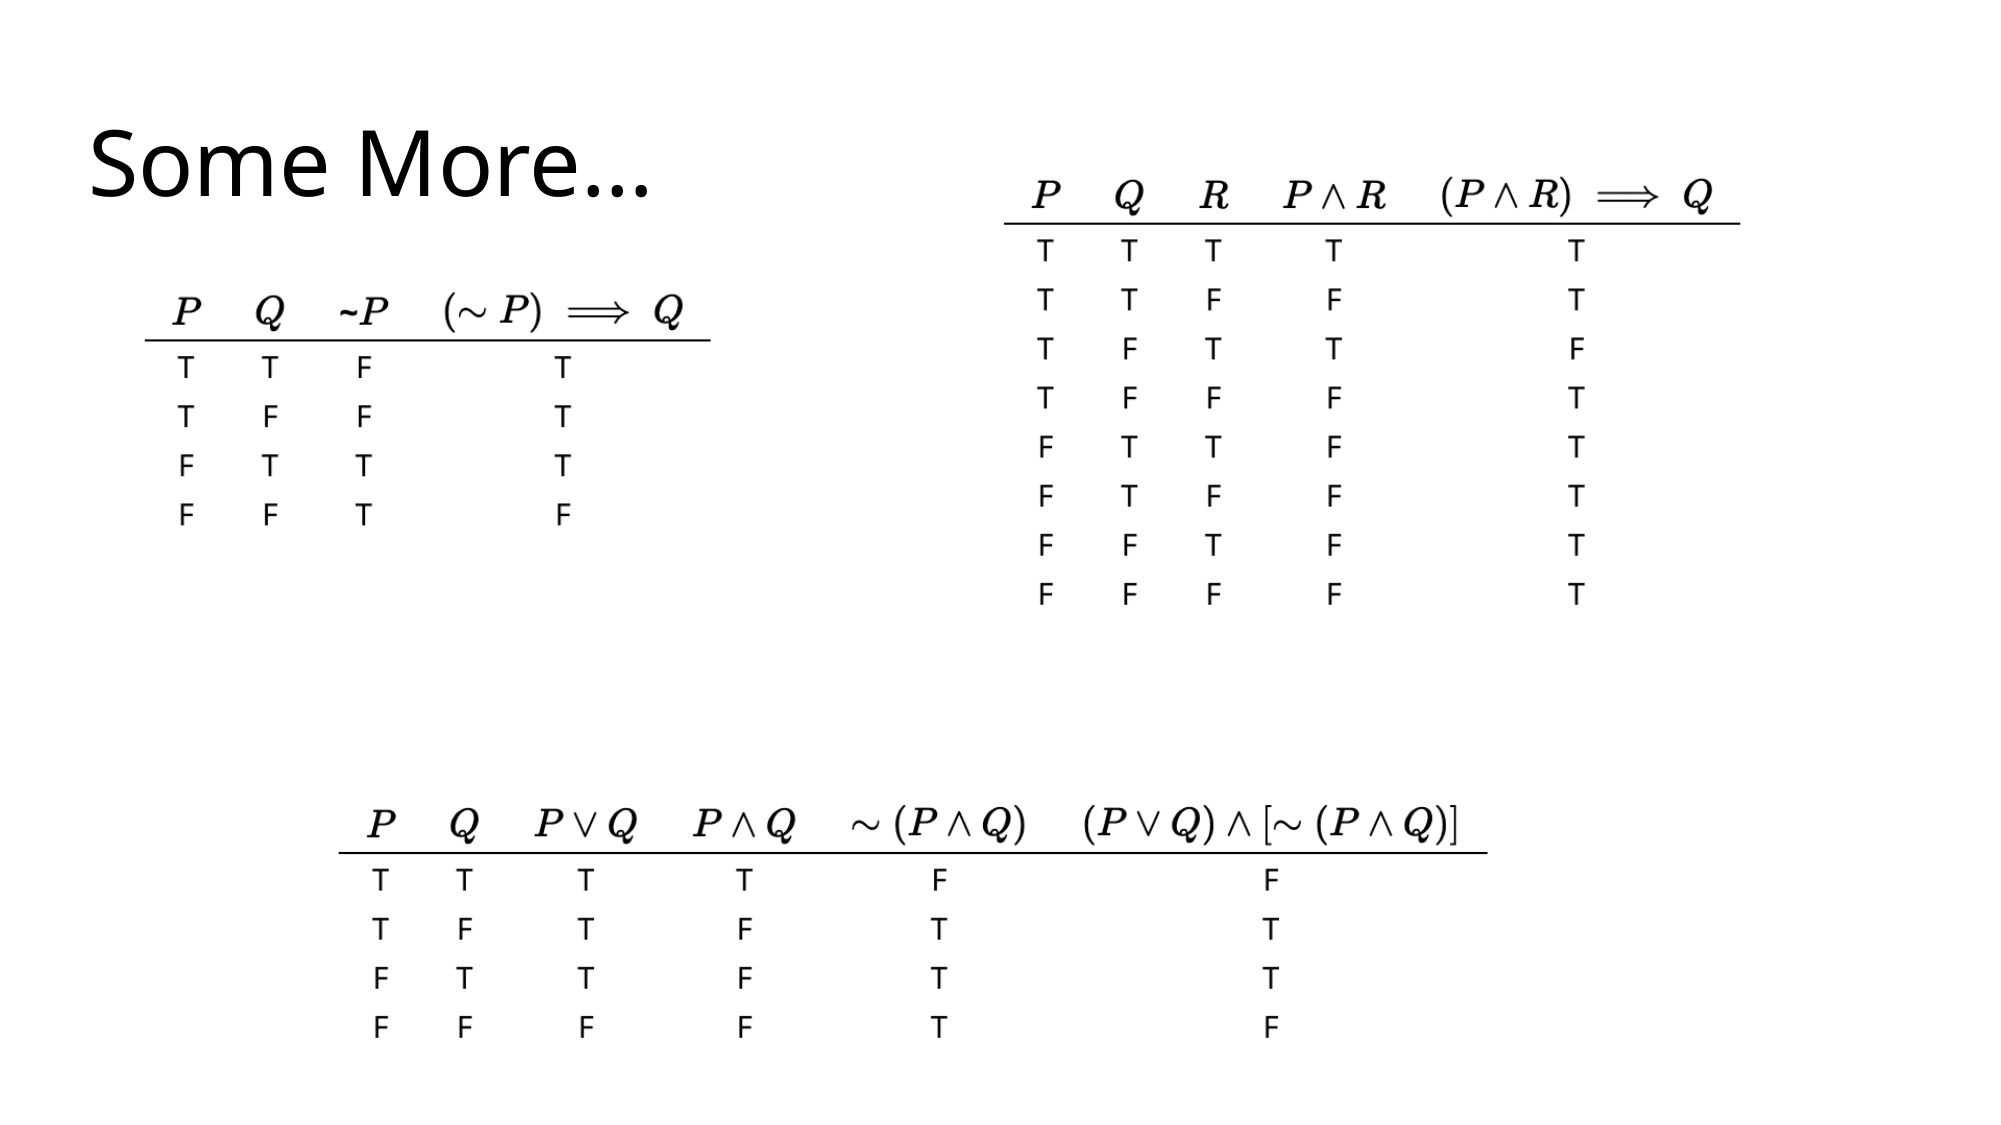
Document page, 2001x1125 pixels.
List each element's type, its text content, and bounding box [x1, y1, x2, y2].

picture [320, 780, 1499, 1066]
picture [978, 159, 1759, 634]
picture [125, 259, 719, 563]
text_box Some More… [68, 97, 1932, 223]
